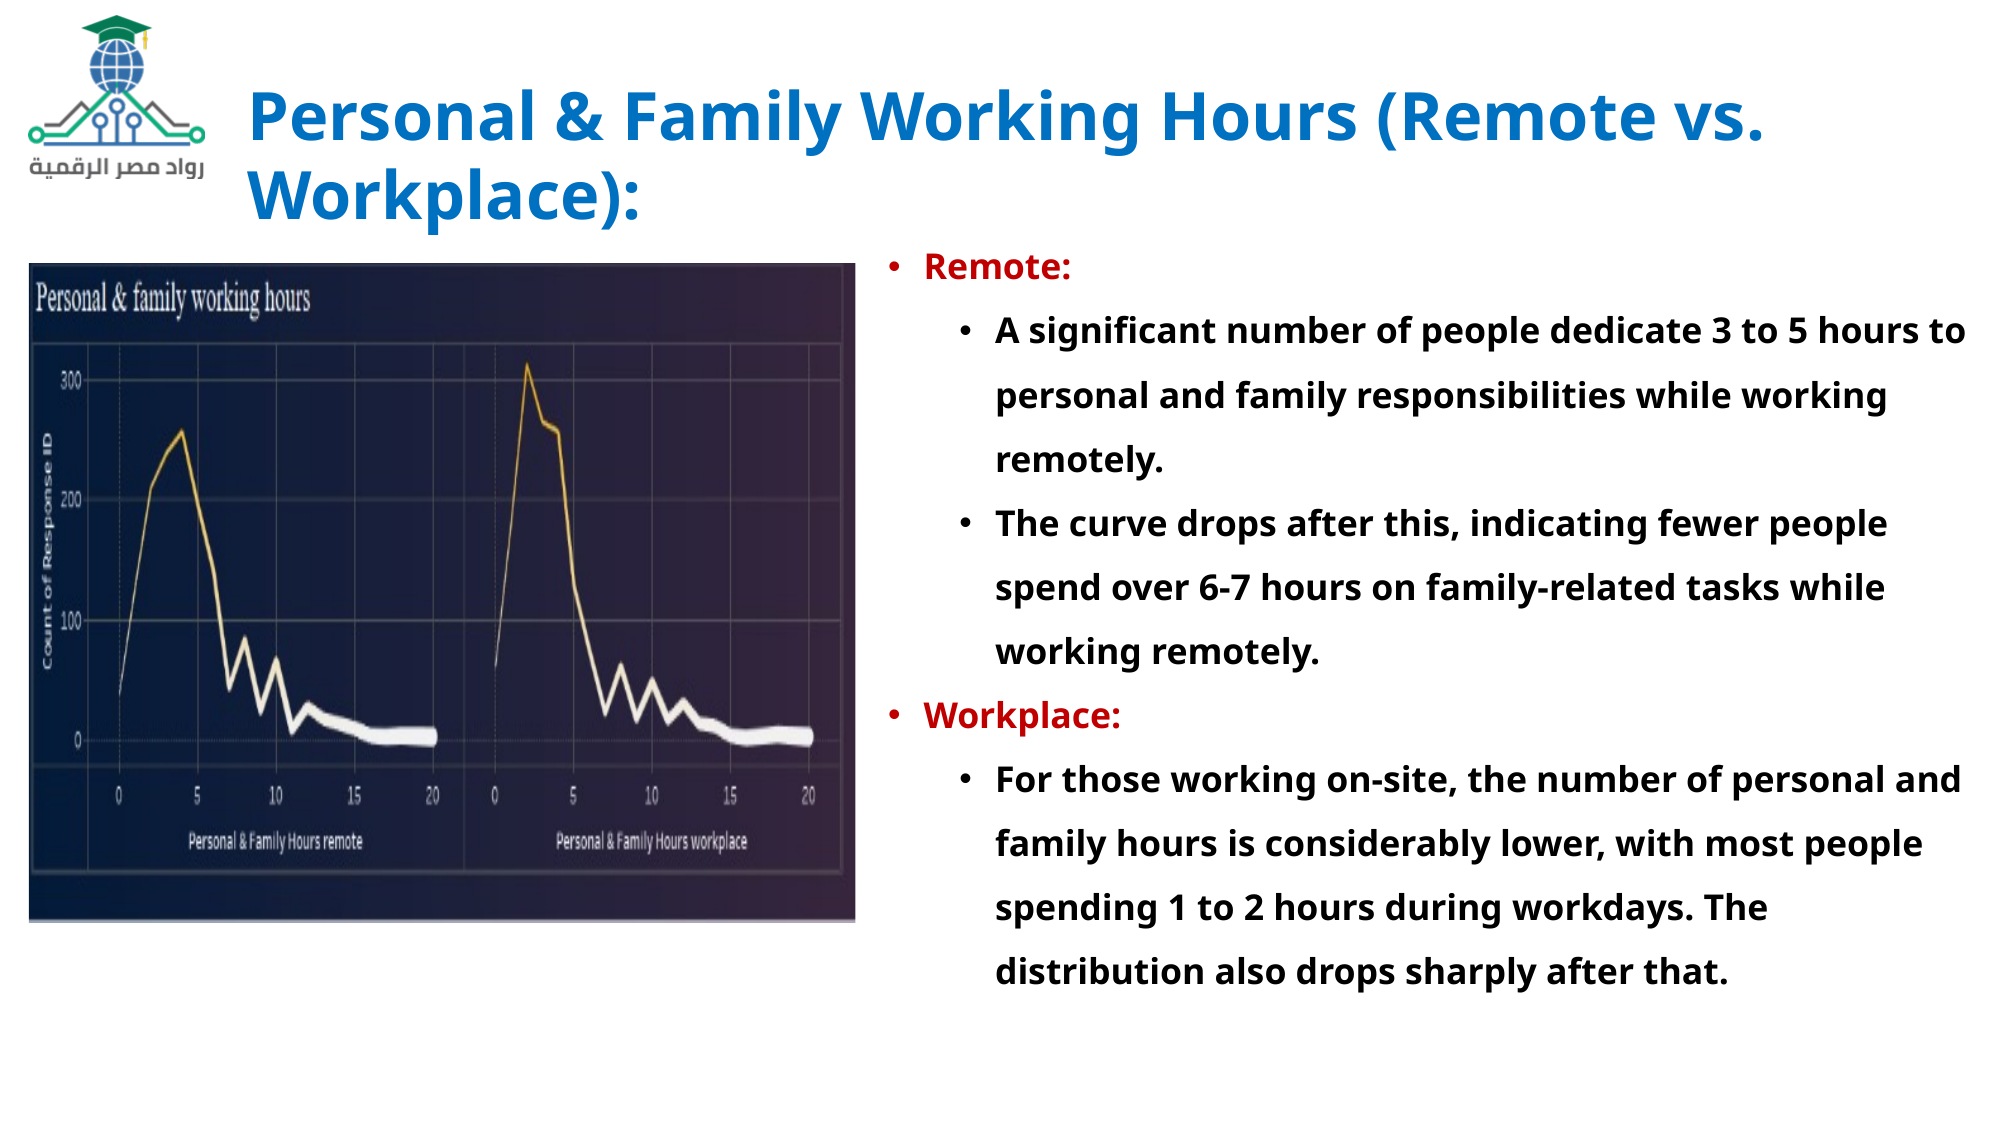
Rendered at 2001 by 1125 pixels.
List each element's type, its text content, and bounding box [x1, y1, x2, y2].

text_box Remote: A significant number of people dedicate 3 to 5 hours to personal and family responsibilities while working remotely. The curve drops after this, indicating fewer people spend over 6-7 hours on family-related tasks while working remotely. Workplace: For those working on-site, the number of personal and family hours is considerably lower, with most people spending 1 to 2 hours during workdays. The distribution also drops sharply after that. [855, 215, 1997, 1003]
picture [28, 15, 206, 180]
picture [28, 262, 856, 923]
text_box Personal & Family Working Hours (Remote vs. Workplace): [232, 66, 1986, 241]
